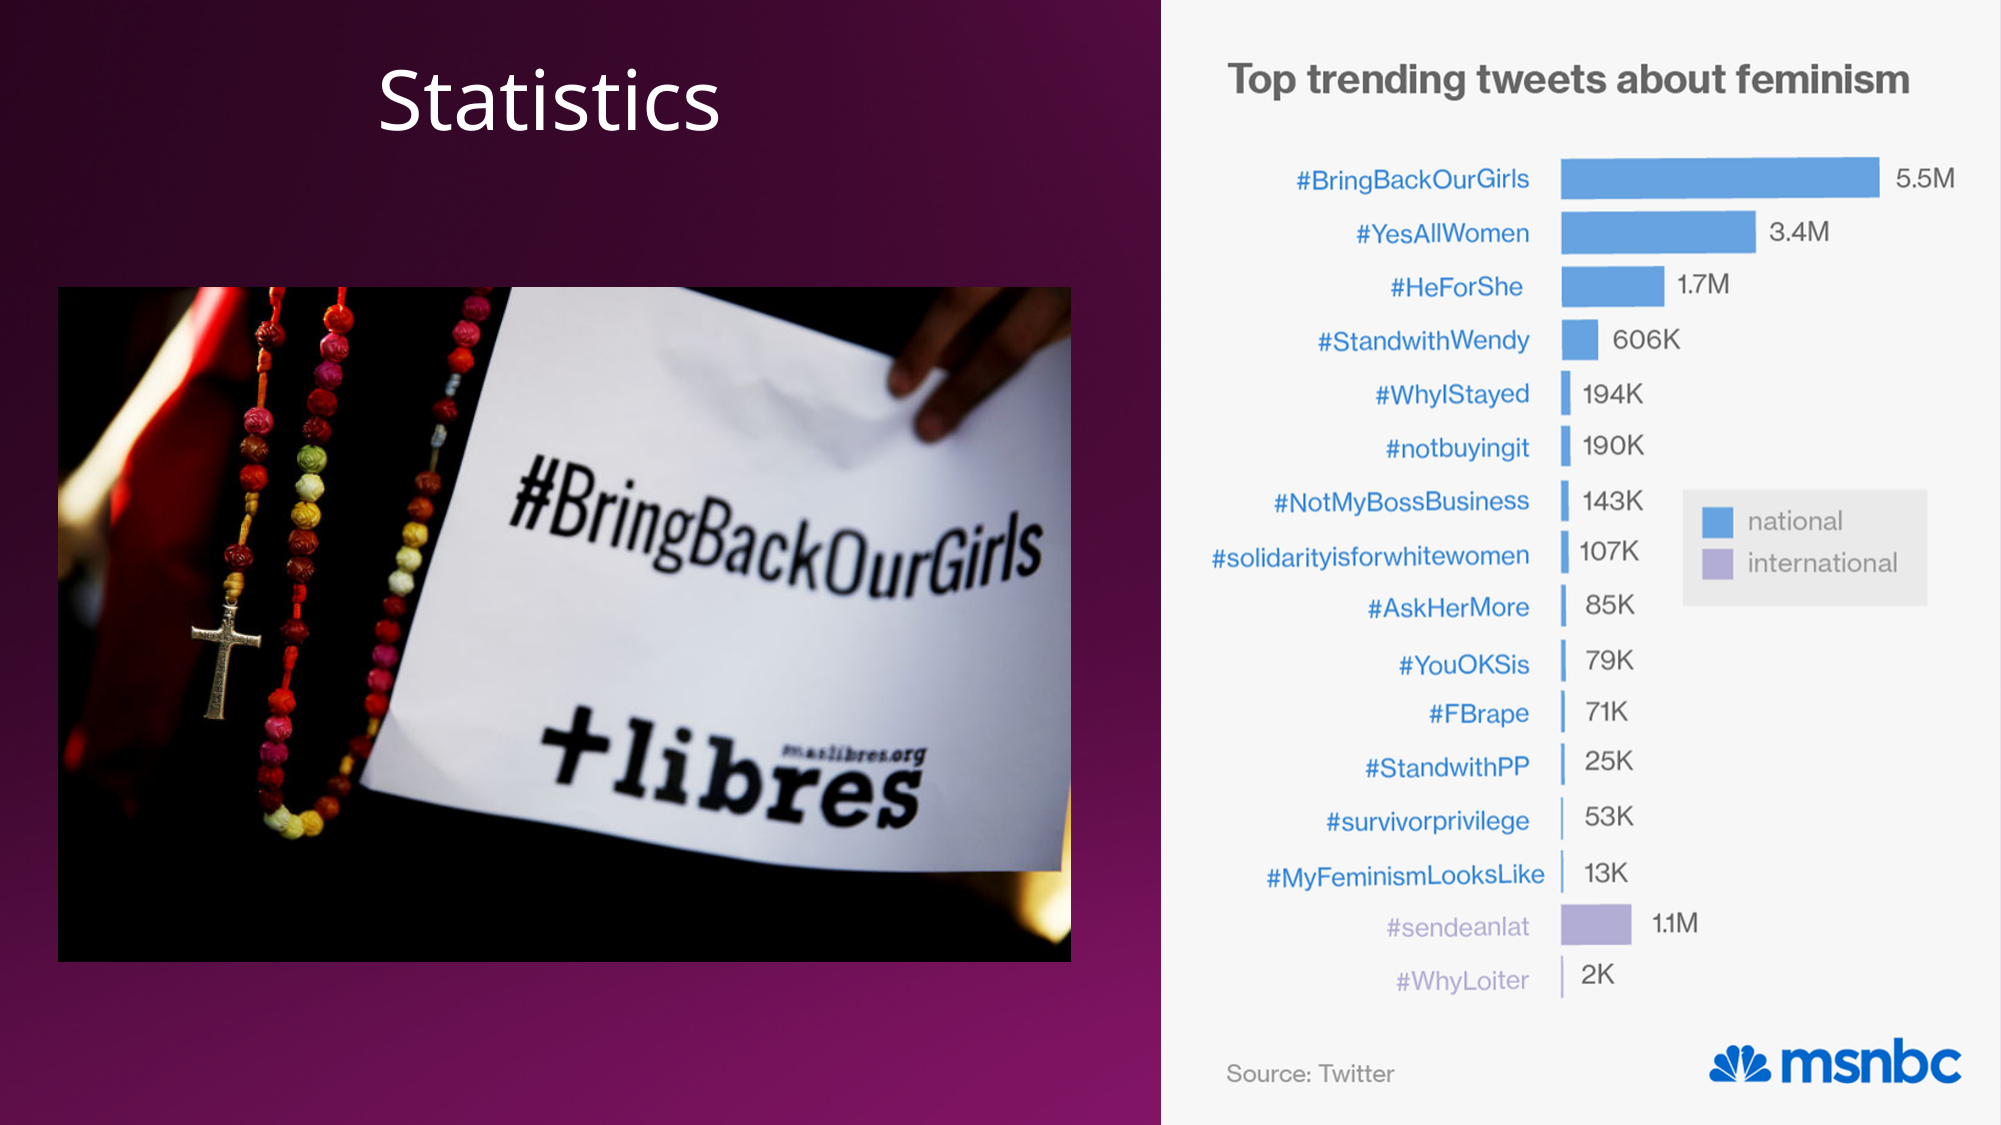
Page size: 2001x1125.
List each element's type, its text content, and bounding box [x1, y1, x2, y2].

list Statistics [39, 50, 1083, 238]
picture [0, 0, 2001, 1125]
